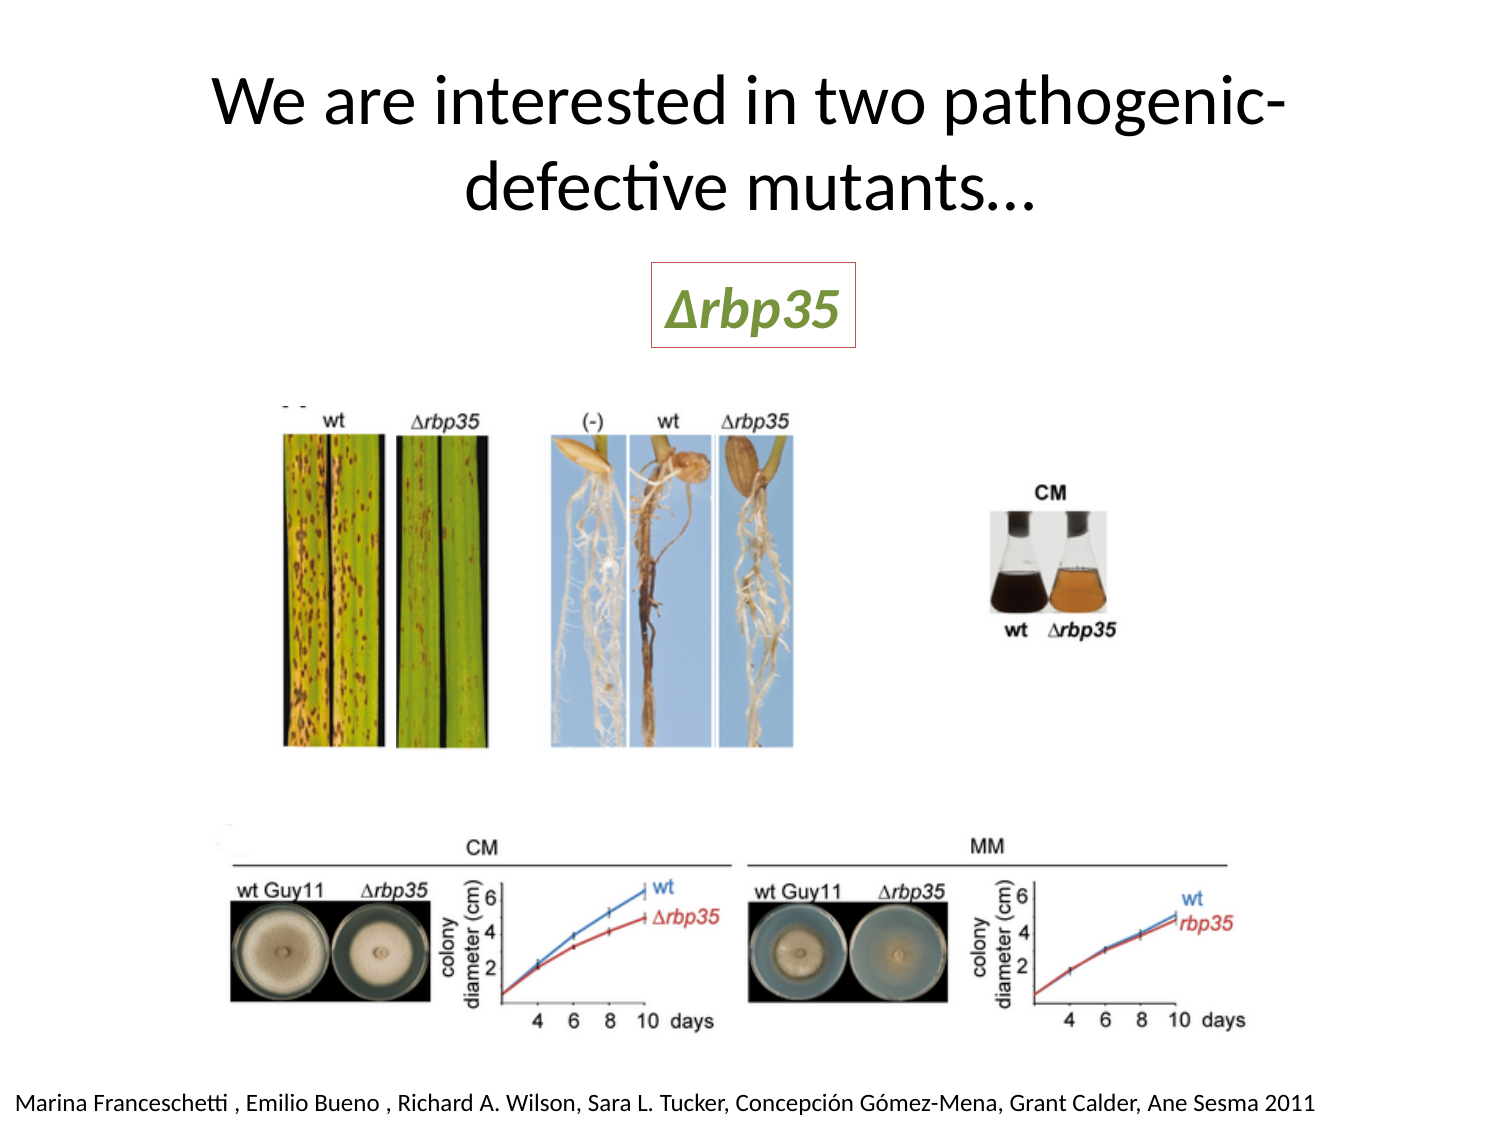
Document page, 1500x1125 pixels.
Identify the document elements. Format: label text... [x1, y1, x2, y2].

picture [974, 473, 1138, 658]
picture [214, 824, 1267, 1038]
picture [396, 406, 494, 759]
text_box Δrbp35 [651, 262, 856, 348]
title We are interested in two pathogenic-defective mutants… [75, 45, 1425, 233]
picture [541, 399, 801, 766]
picture [279, 406, 388, 764]
text_box Marina Franceschetti , Emilio Bueno , Richard A. Wilson, Sara L. Tucker, Concepción Gómez-Mena, Grant Calder, Ane Sesma 2011 [0, 1079, 1438, 1125]
